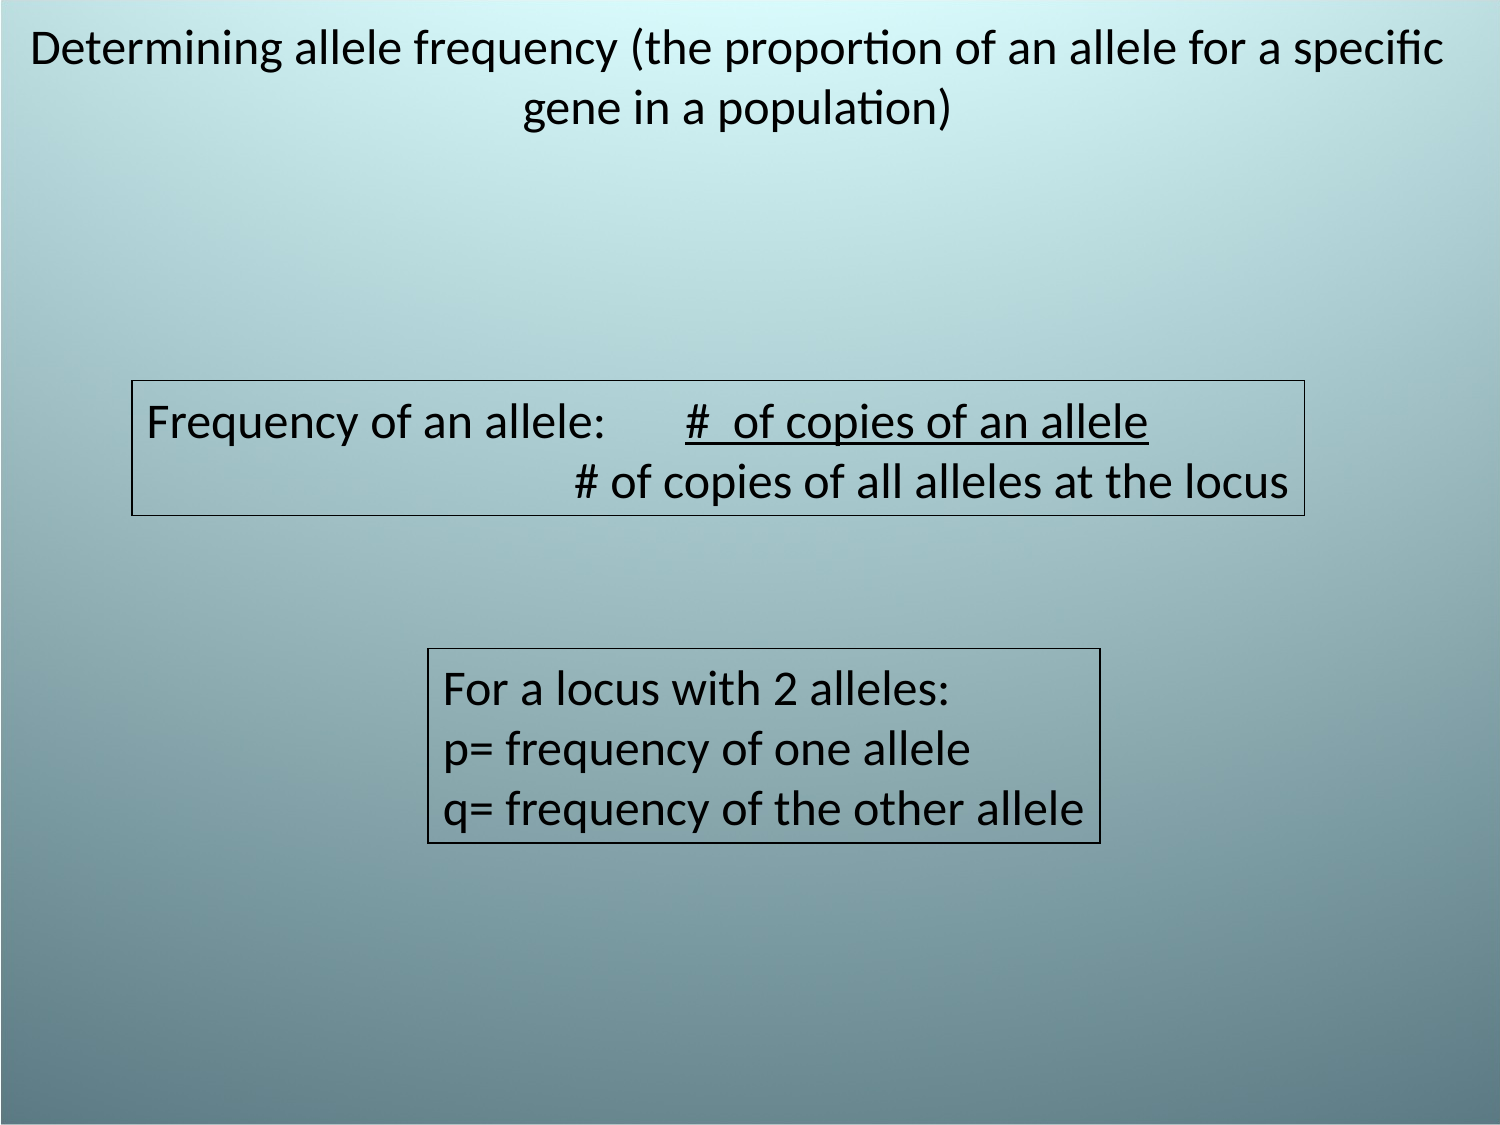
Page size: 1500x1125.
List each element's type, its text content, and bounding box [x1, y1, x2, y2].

text_box For a locus with 2 alleles: p= frequency of one allele q= frequency of the other allele [428, 648, 1100, 844]
picture [0, 0, 1500, 1125]
text_box Frequency of an allele: # of copies of an allele # of copies of all alleles at the locus [131, 380, 1305, 516]
text_box Determining allele frequency (the proportion of an allele for a specific gene in a population) [0, 6, 1475, 142]
